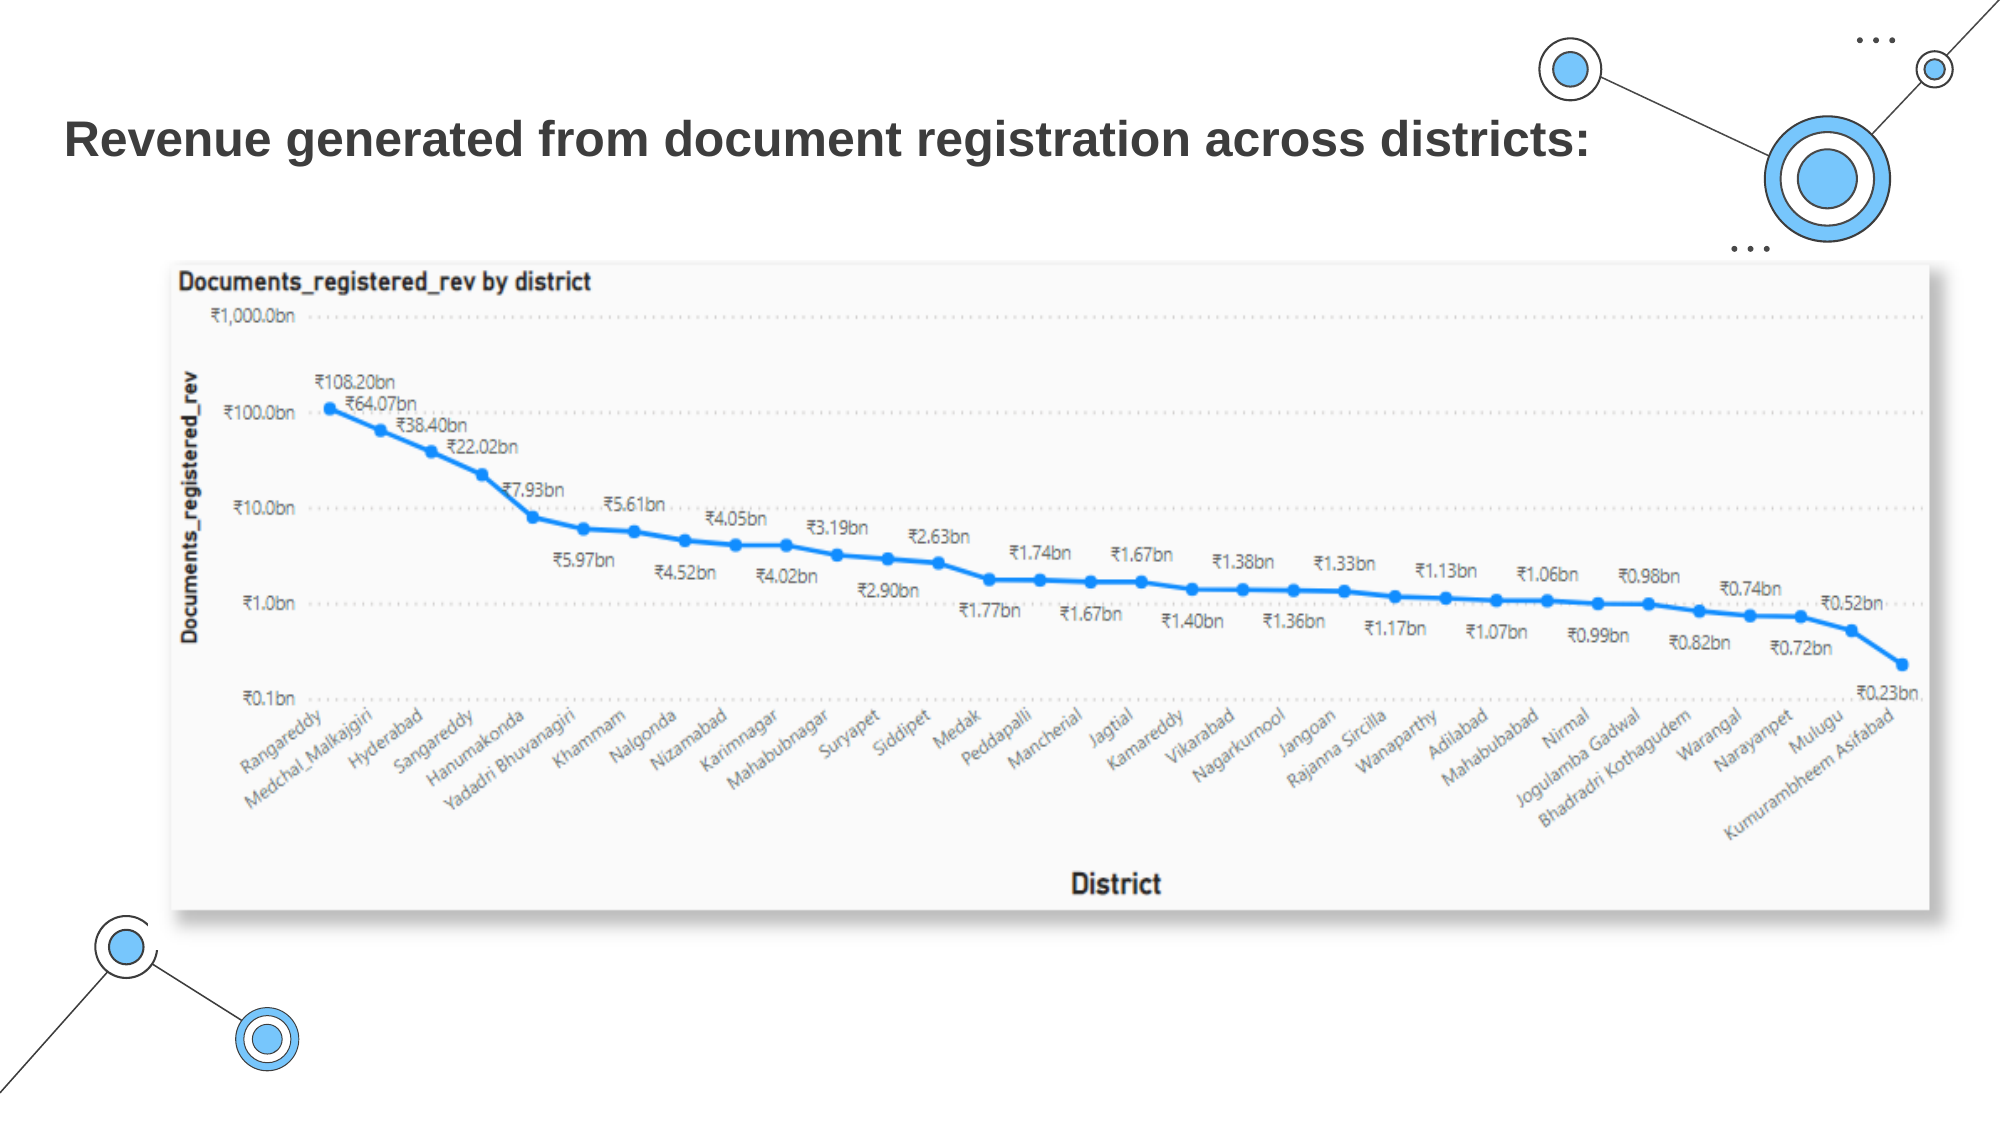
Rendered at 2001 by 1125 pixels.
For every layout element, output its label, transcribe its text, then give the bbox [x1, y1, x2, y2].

picture [148, 260, 1965, 951]
text_box Revenue generated from document registration across districts: [48, 99, 1654, 174]
